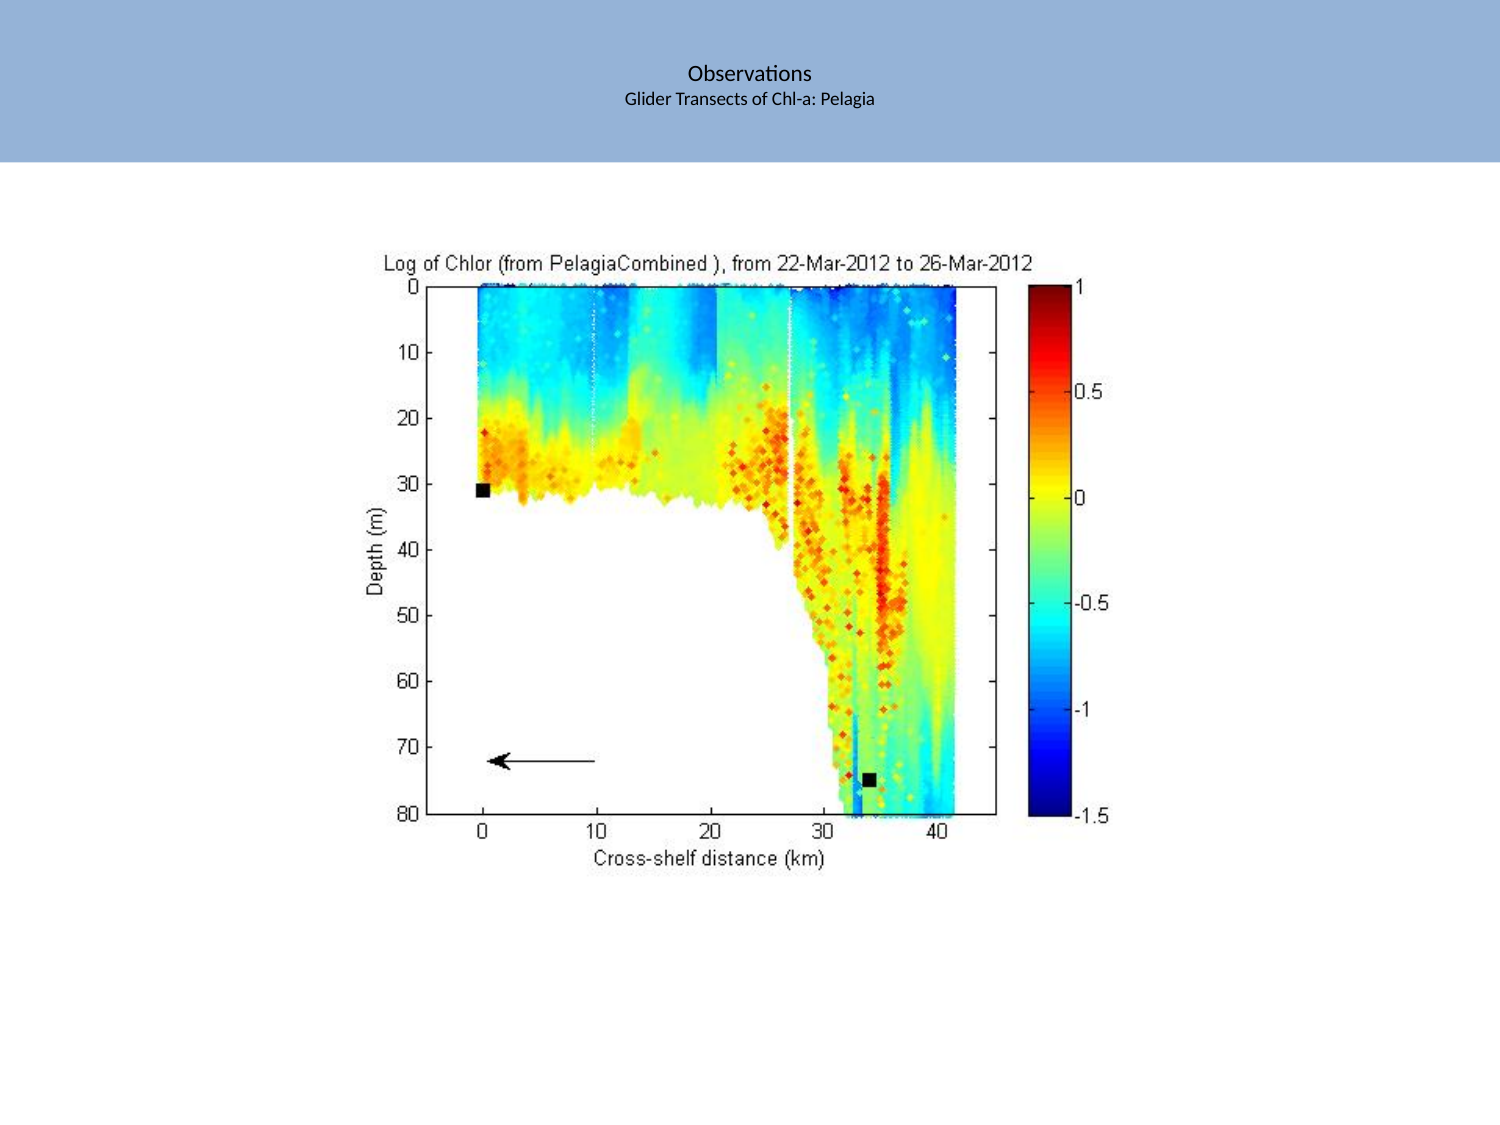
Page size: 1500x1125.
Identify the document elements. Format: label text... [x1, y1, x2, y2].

title Observations Glider Transects of Chl-a: Pelagia [0, 0, 1500, 163]
picture [312, 238, 1188, 887]
